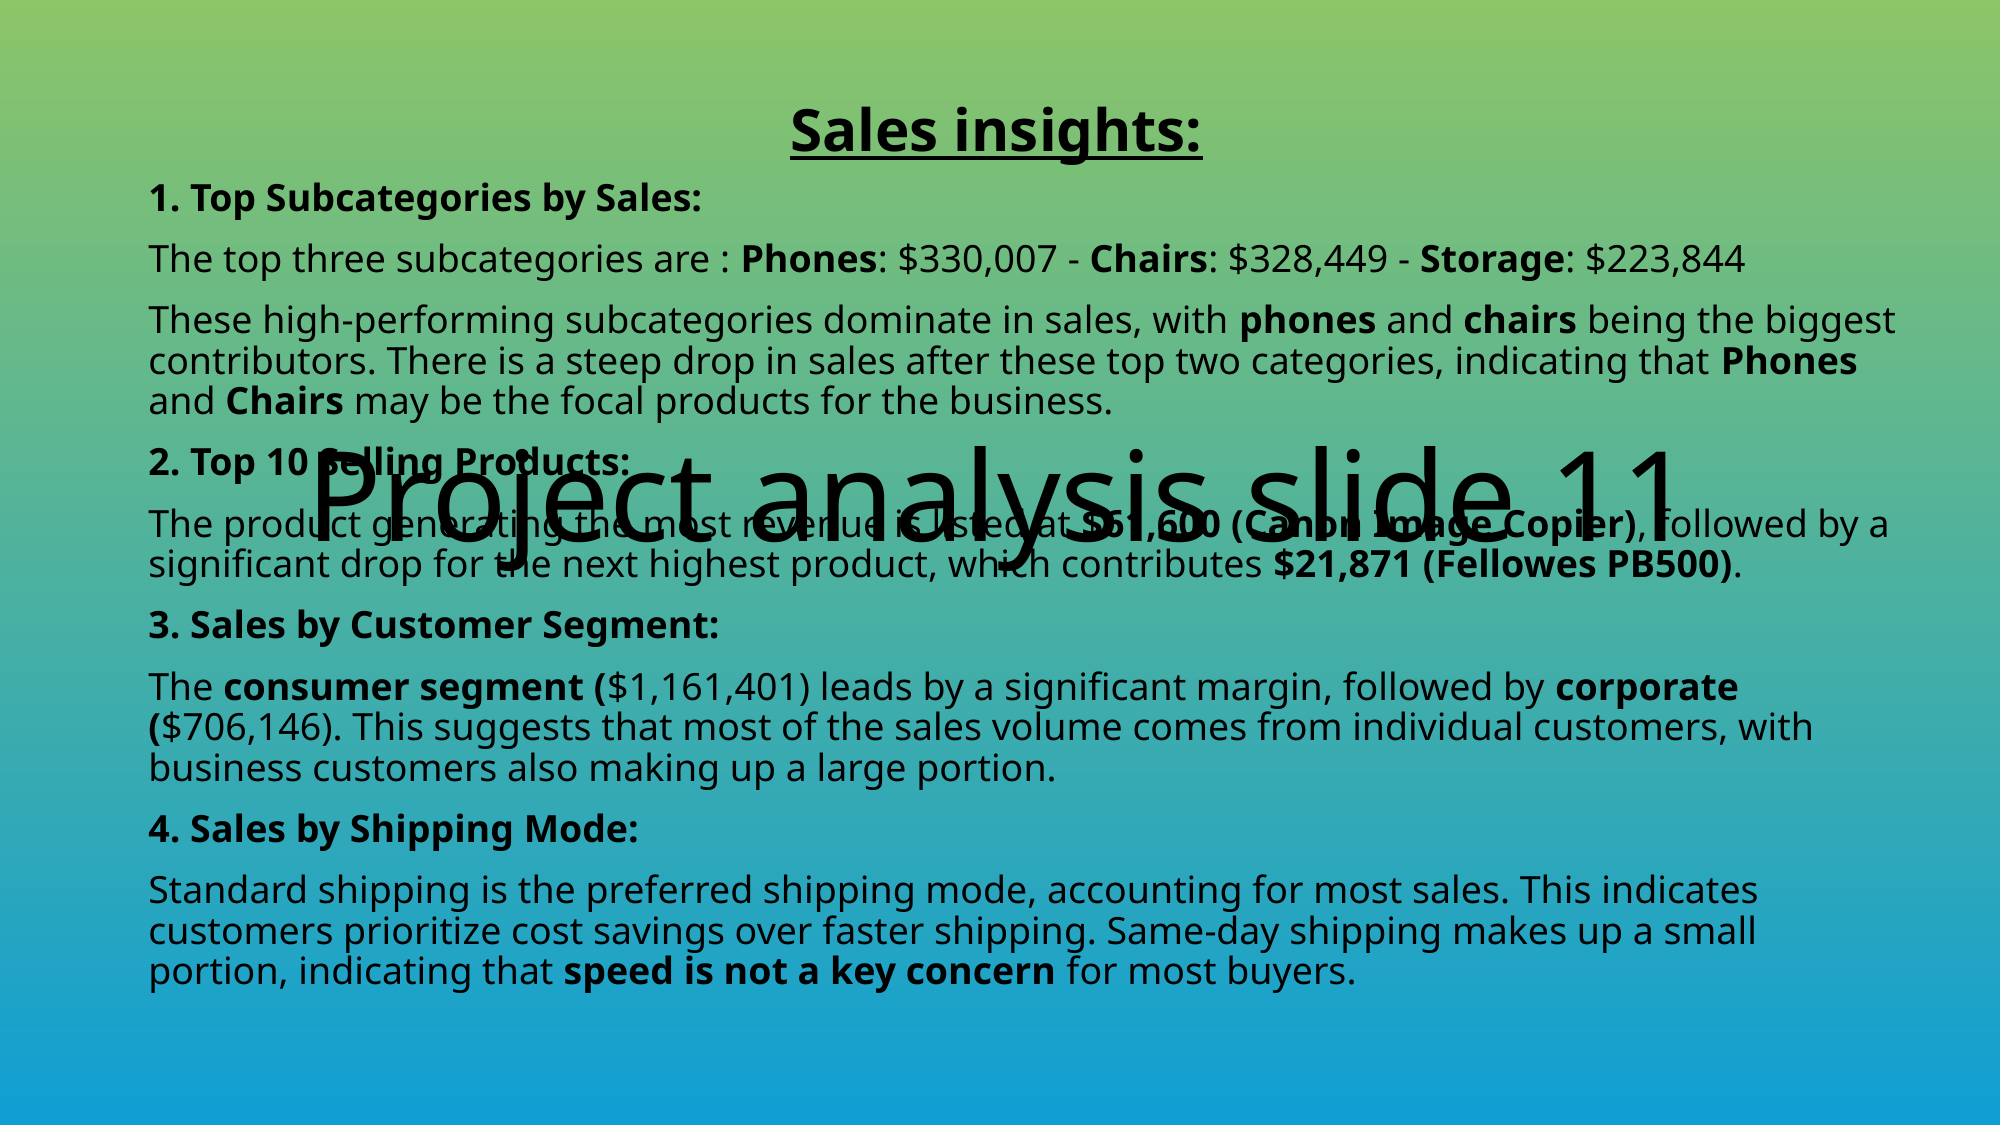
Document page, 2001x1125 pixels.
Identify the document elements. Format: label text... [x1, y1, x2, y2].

subtitle 1. Top Subcategories by Sales: The top three subcategories are : Phones: $330,007 - Chairs: $328,449 - Storage: $223,844 These high-performing subcategories dominate in sales, with phones and chairs being the biggest contributors. There is a steep drop in sales after these top two categories, indicating that Phones and Chairs may be the focal products for the business. 2. Top 10 Selling Products: The product generating the most revenue is listed at $61,600 (Canon Image Copier), followed by a significant drop for the next highest product, which contributes $21,871 (Fellowes PB500). 3. Sales by Customer Segment: The consumer segment ($1,161,401) leads by a significant margin, followed by corporate ($706,146). This suggests that most of the sales volume comes from individual customers, with business customers also making up a large portion. 4. Sales by Shipping Mode: Standard shipping is the preferred shipping mode, accounting for most sales. This indicates customers prioritize cost savings over faster shipping. Same-day shipping makes up a small portion, indicating that speed is not a key concern for most buyers. [133, 171, 1917, 1055]
text_box Sales insights: [775, 85, 1225, 171]
